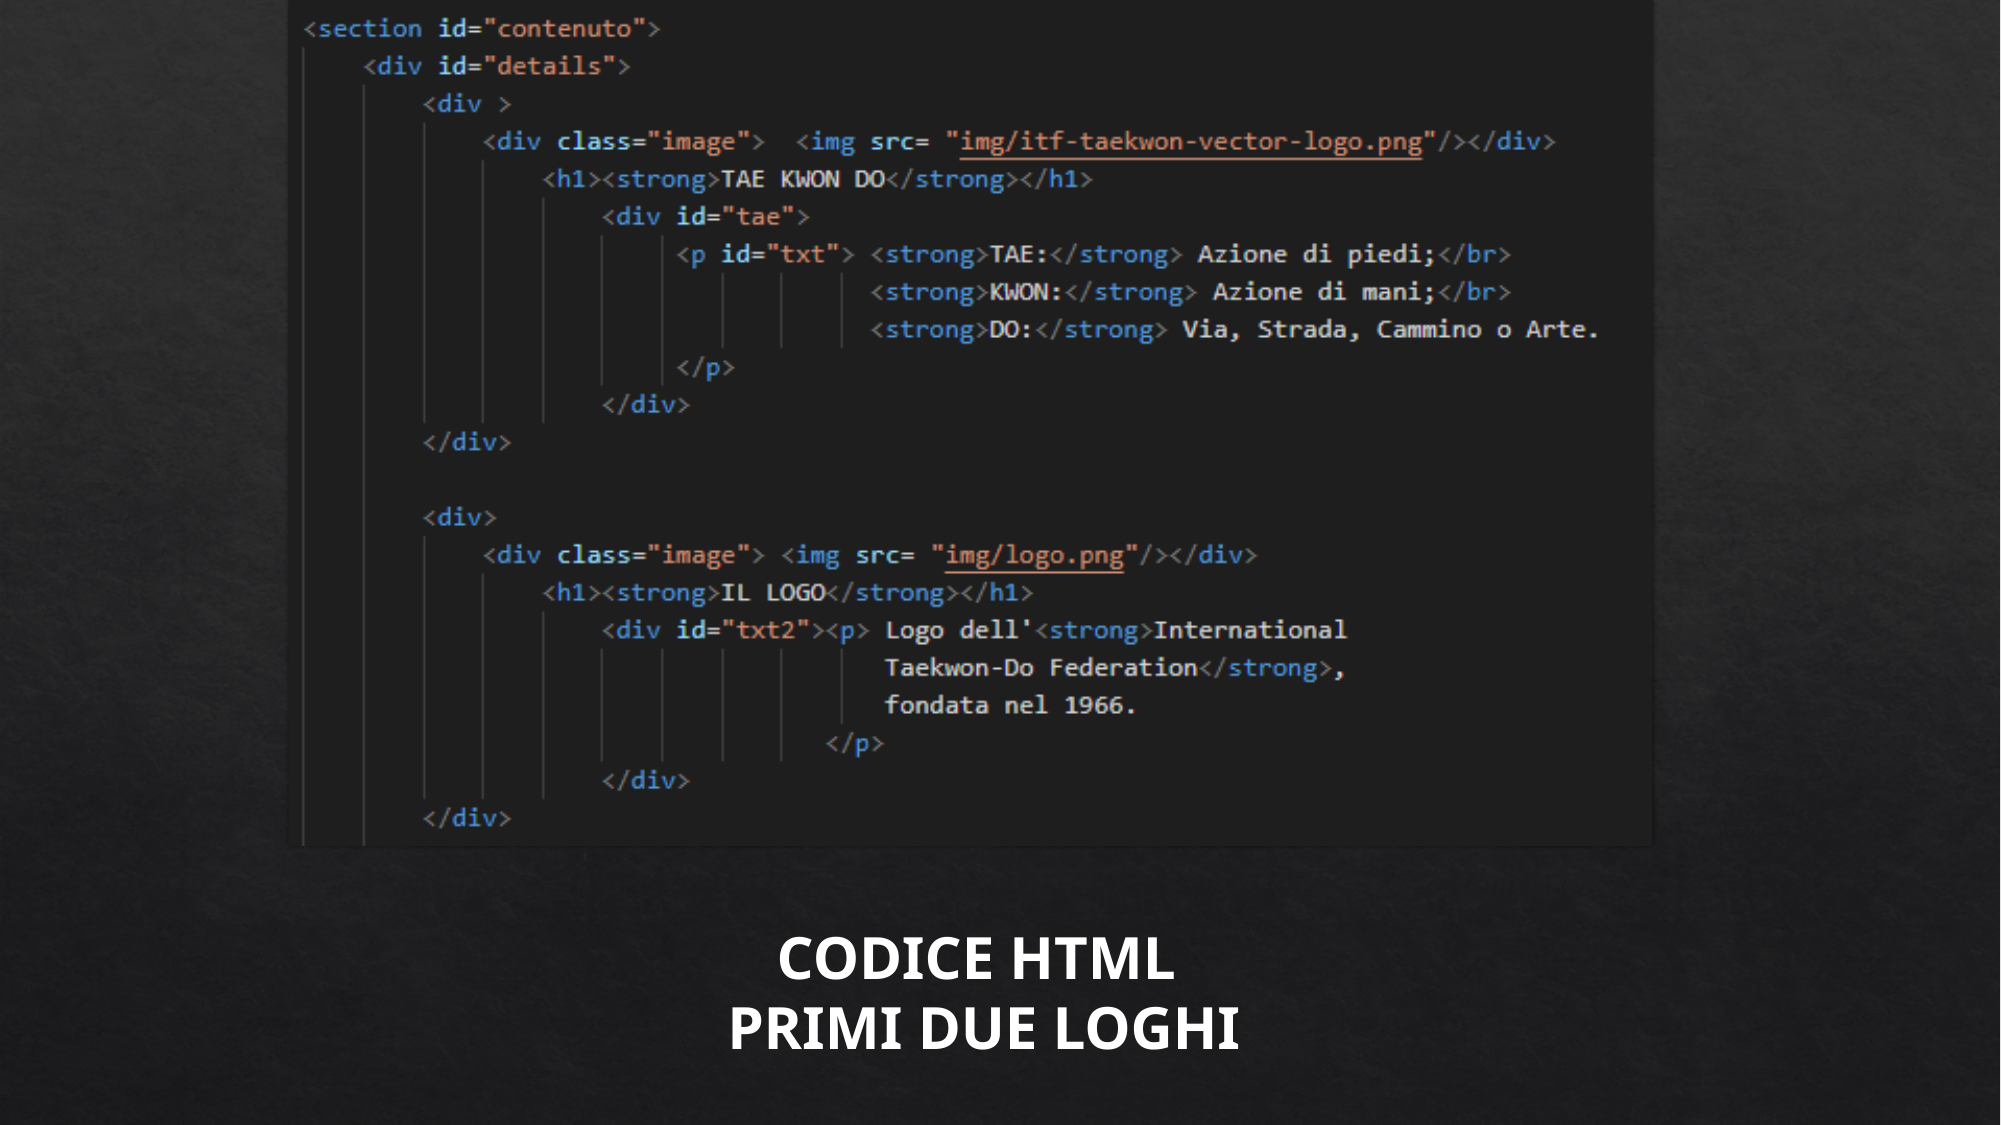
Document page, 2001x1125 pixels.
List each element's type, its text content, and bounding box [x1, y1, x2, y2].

text_box CODICE HTML PRIMI DUE LOGHI [410, 913, 1543, 1069]
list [287, 0, 1653, 847]
